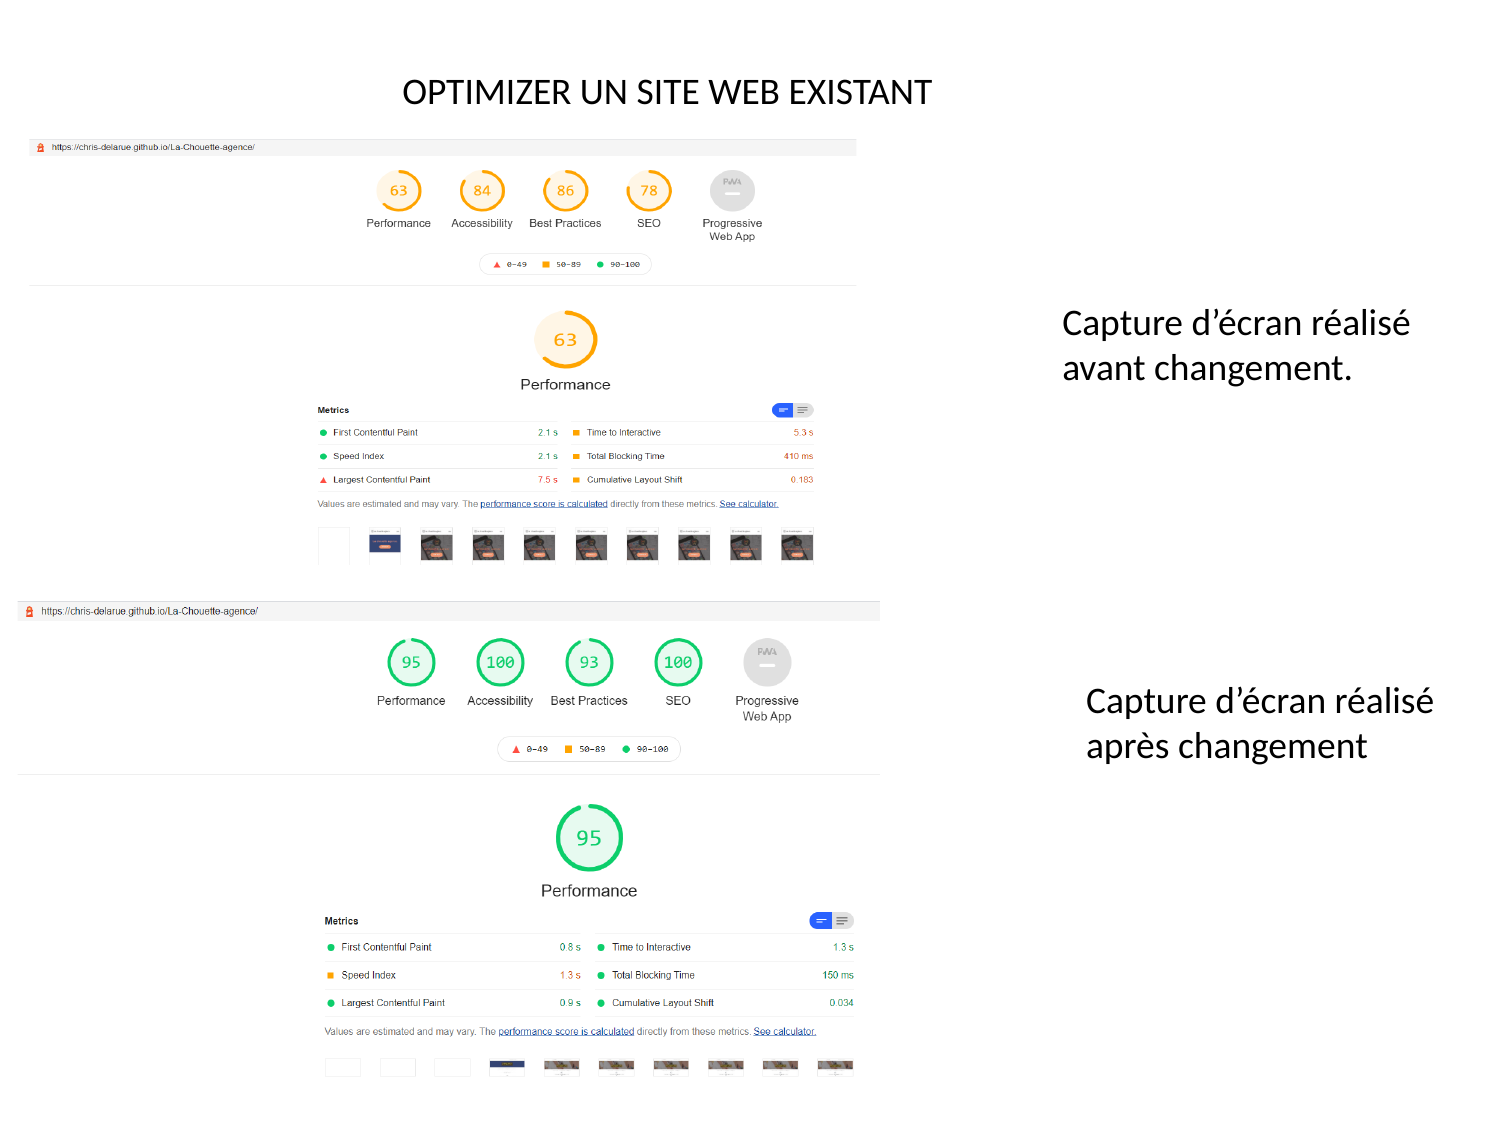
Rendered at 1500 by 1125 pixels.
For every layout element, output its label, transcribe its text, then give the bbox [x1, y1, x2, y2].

picture [29, 136, 857, 566]
text_box Capture d’écran réalisé après changement [1071, 668, 1459, 774]
picture [17, 597, 881, 1091]
text_box OPTIMIZER UN SITE WEB EXISTANT [387, 59, 948, 120]
text_box Capture d’écran réalisé avant changement. [1047, 290, 1427, 396]
